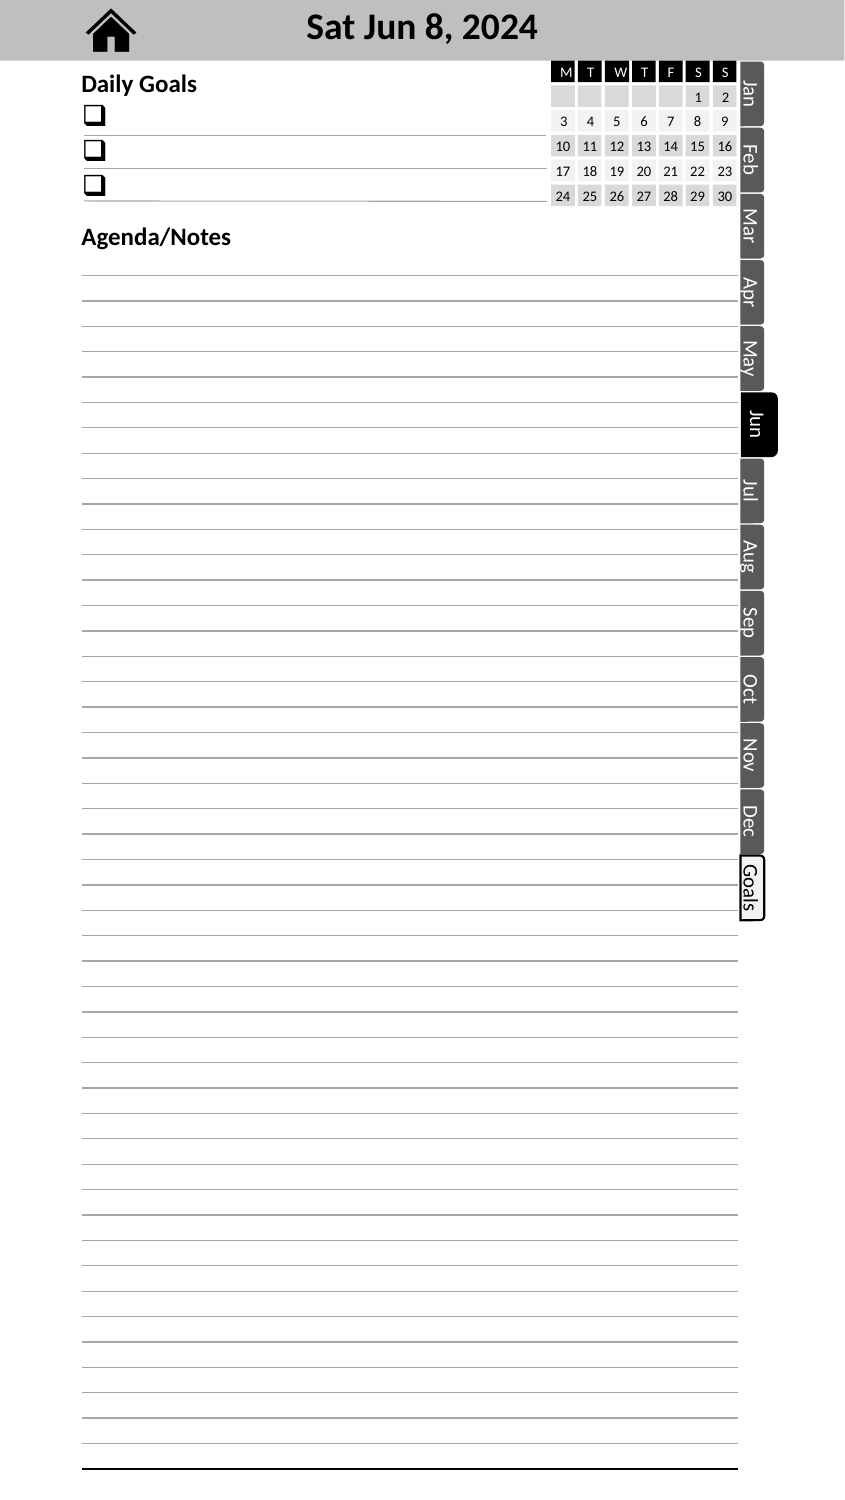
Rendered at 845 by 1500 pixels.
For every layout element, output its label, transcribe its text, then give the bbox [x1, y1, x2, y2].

list Sat Jun 8, 2024 [190, 0, 655, 61]
picture [82, 1, 140, 59]
